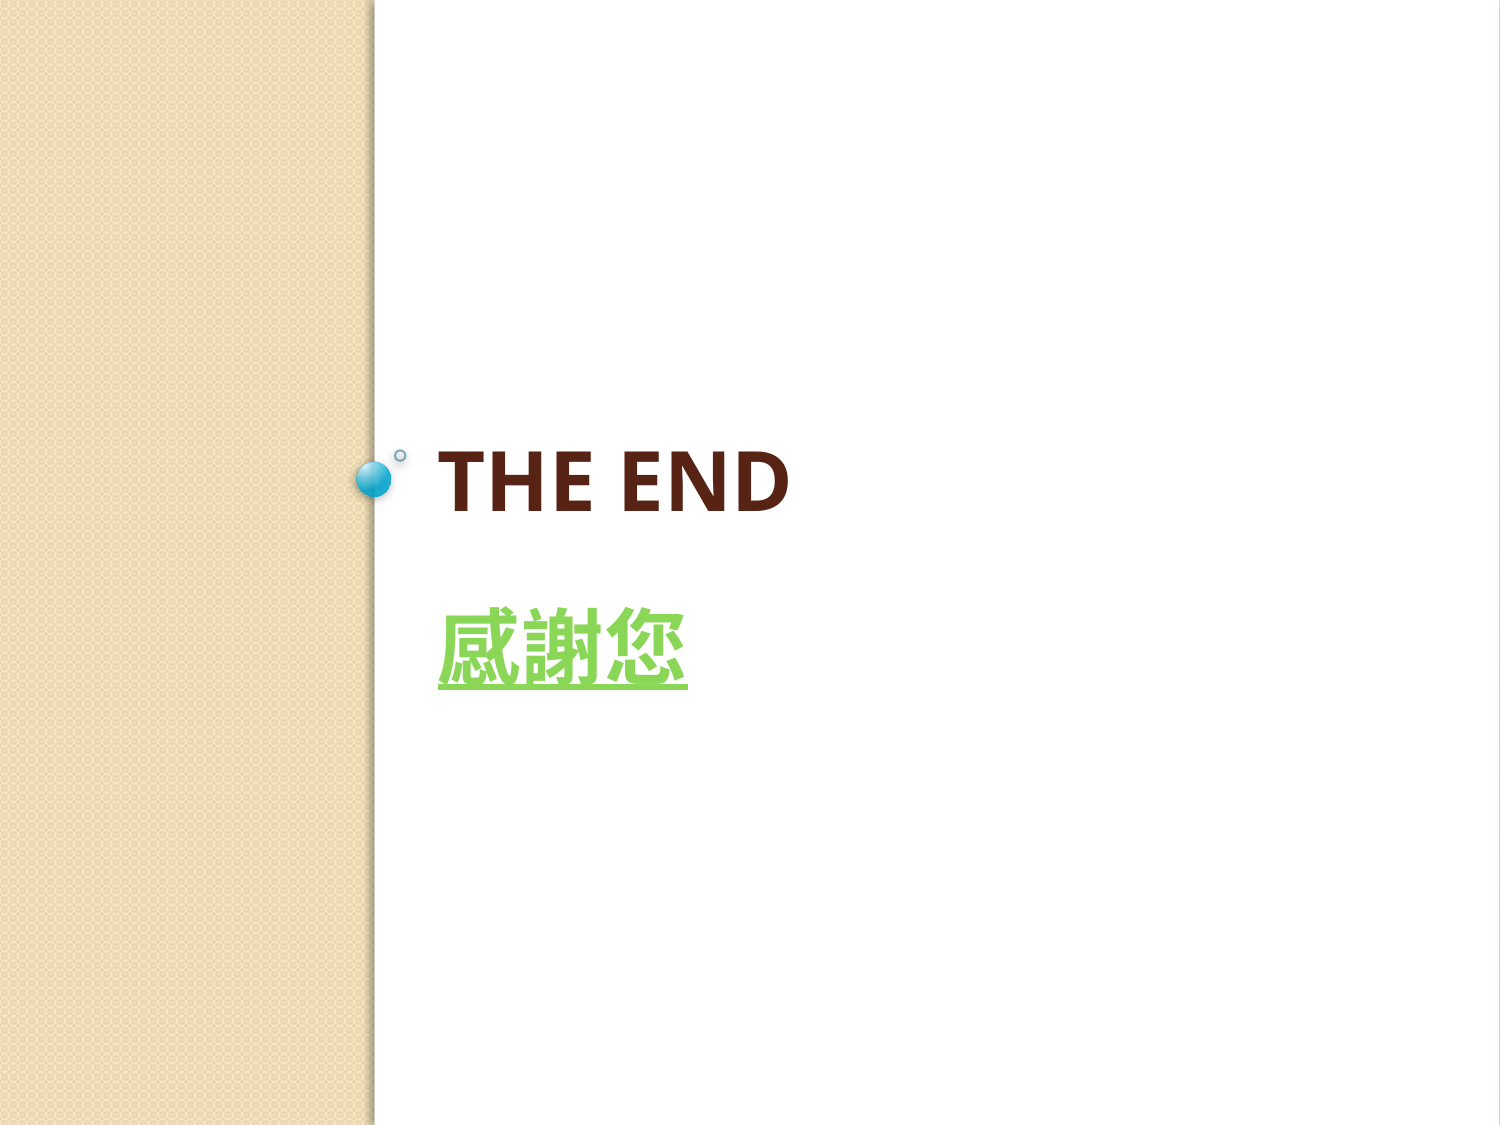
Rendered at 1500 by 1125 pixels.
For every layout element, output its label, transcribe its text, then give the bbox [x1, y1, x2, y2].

title THE END 感謝您 [422, 426, 1473, 802]
